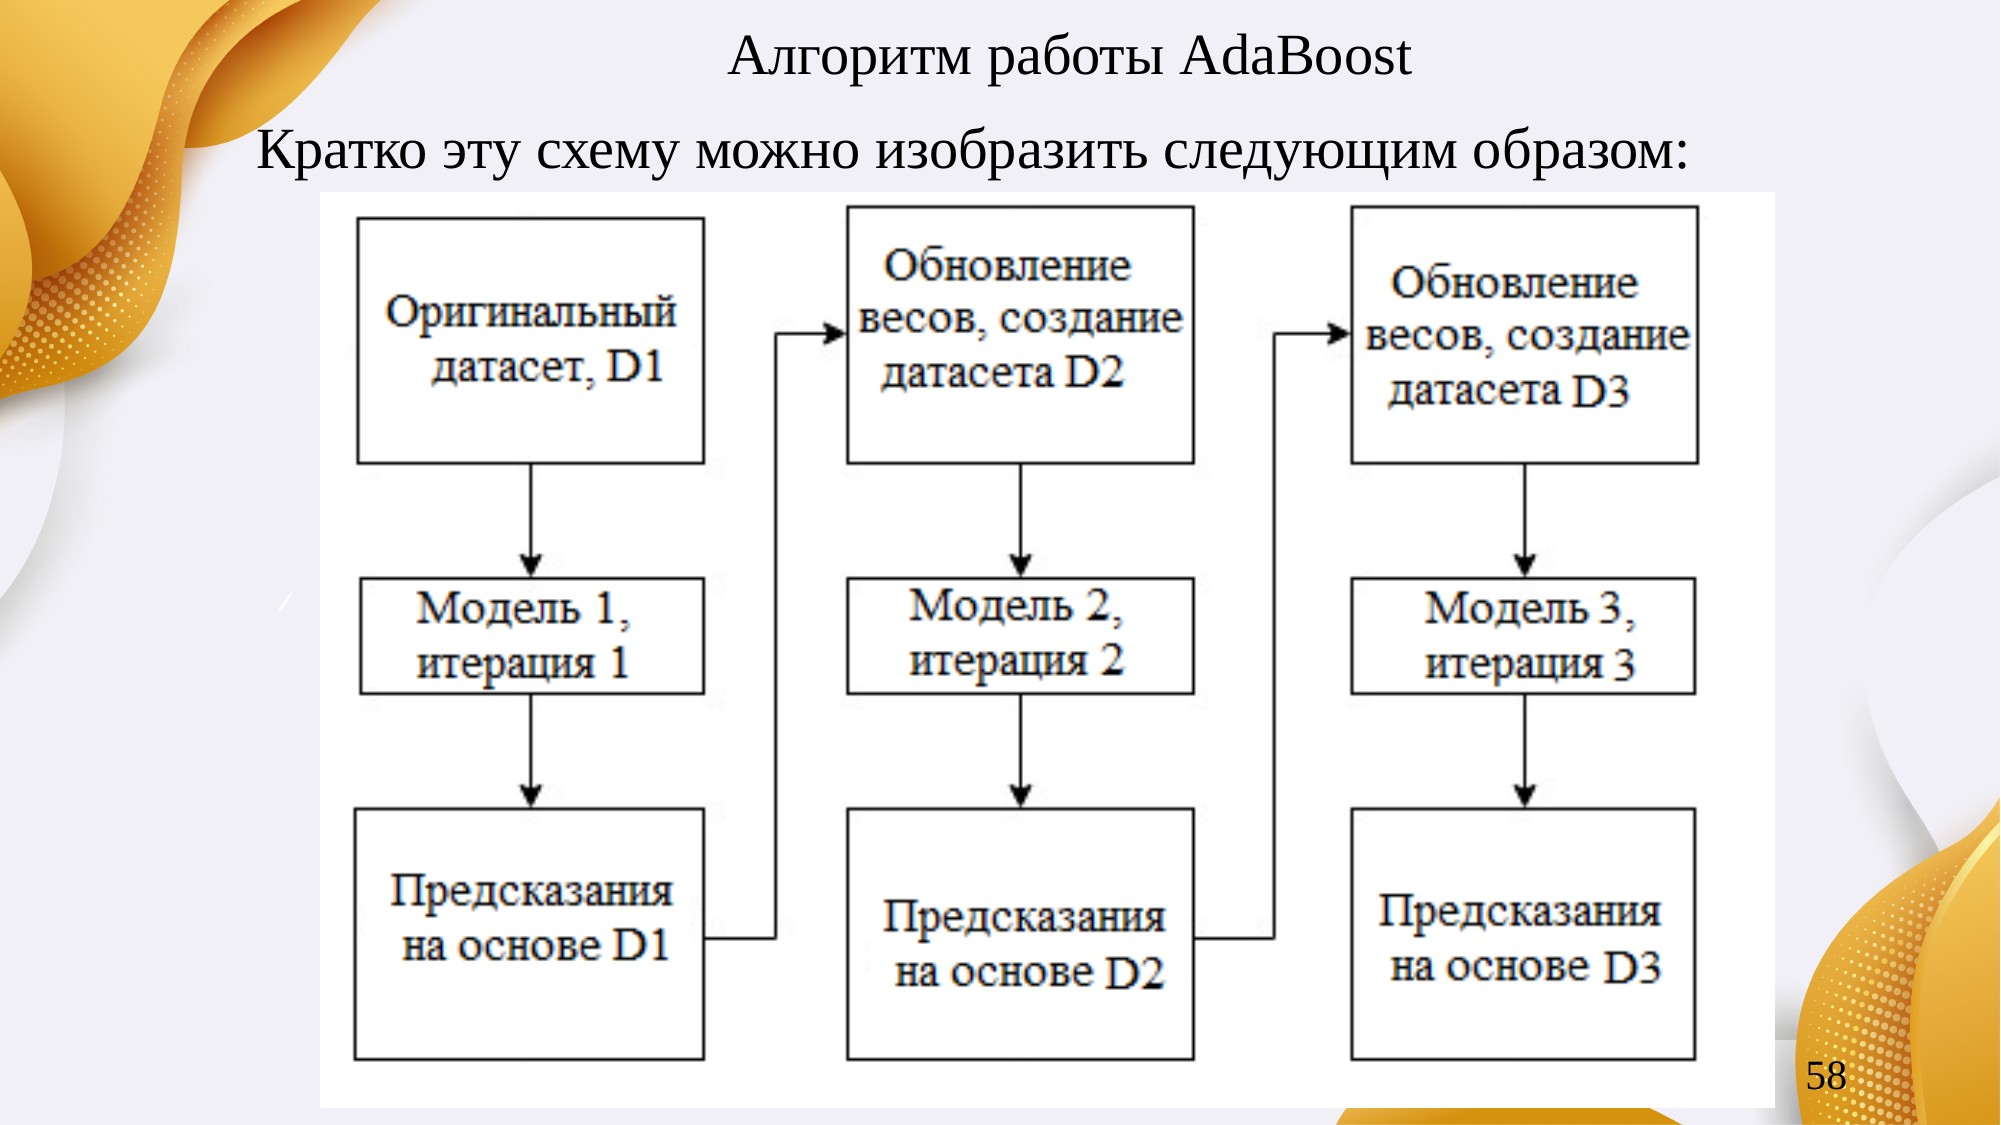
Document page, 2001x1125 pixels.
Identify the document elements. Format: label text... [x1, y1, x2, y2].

title Алгоритм работы AdaBoost [207, 0, 1933, 110]
picture [0, 0, 2000, 1125]
slide_number 58 [1775, 1042, 1863, 1103]
list Кратко эту схему можно изобразить следующим образом: [181, 110, 1958, 223]
